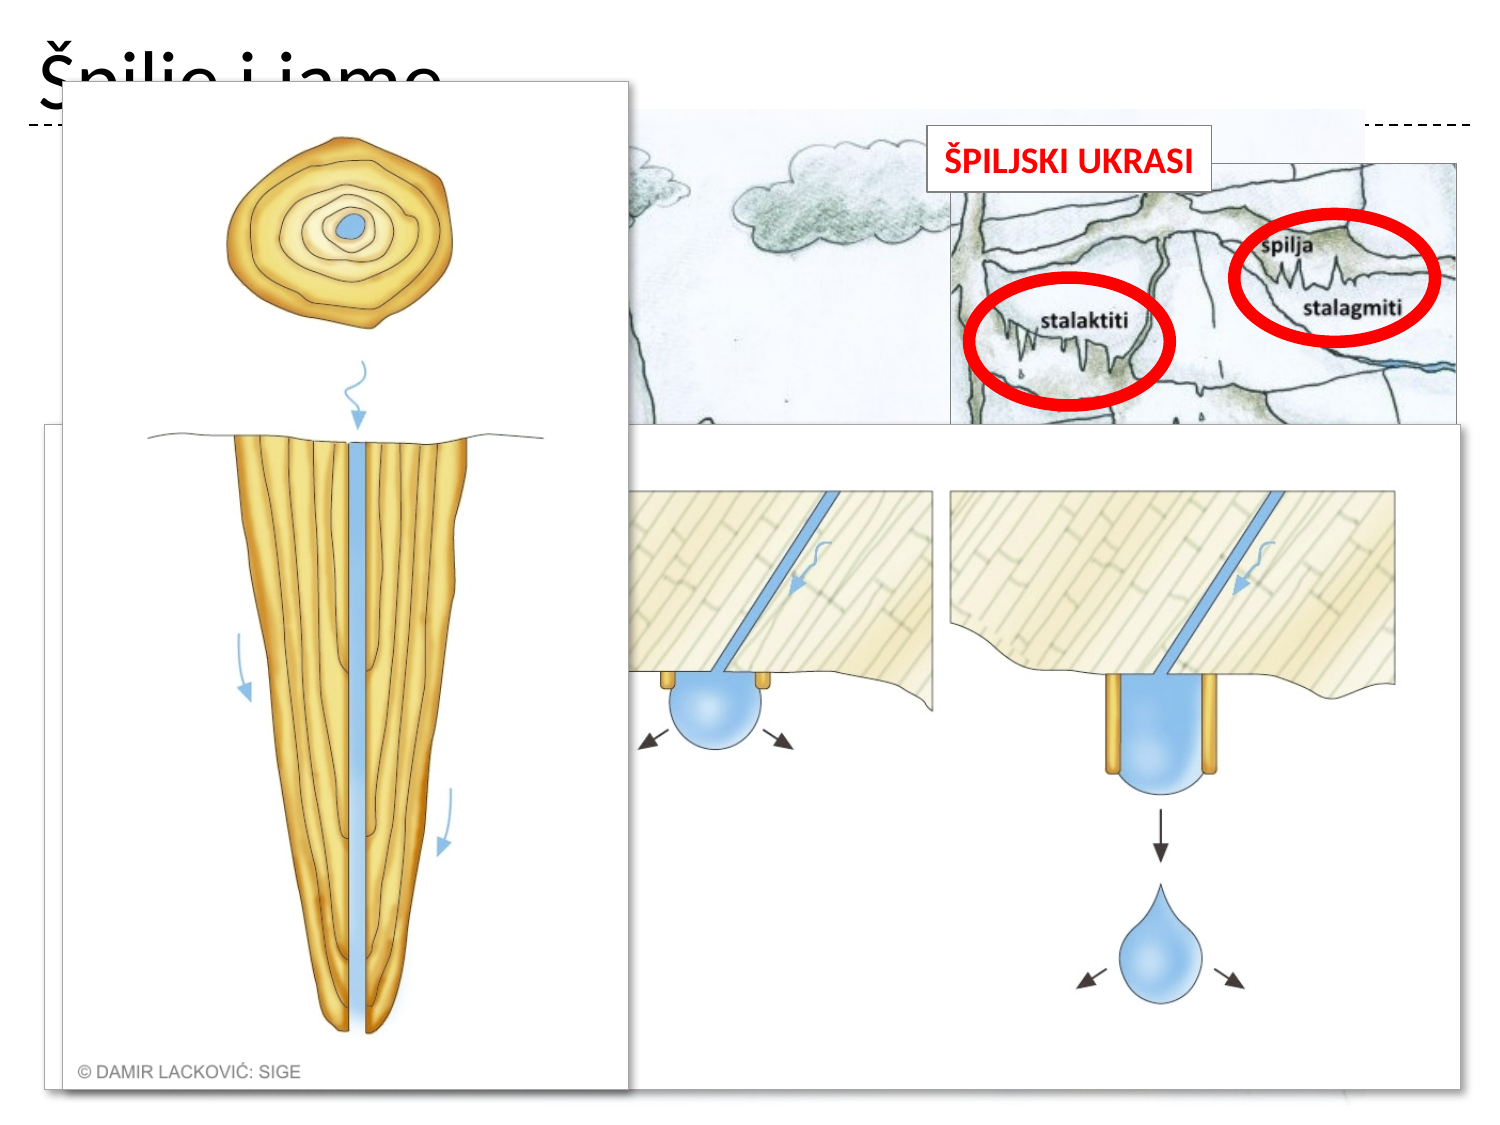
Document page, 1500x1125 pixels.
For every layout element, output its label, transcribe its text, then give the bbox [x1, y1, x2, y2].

picture [44, 80, 1461, 1107]
title Špilje i jame [23, 23, 1477, 129]
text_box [926, 125, 1456, 423]
